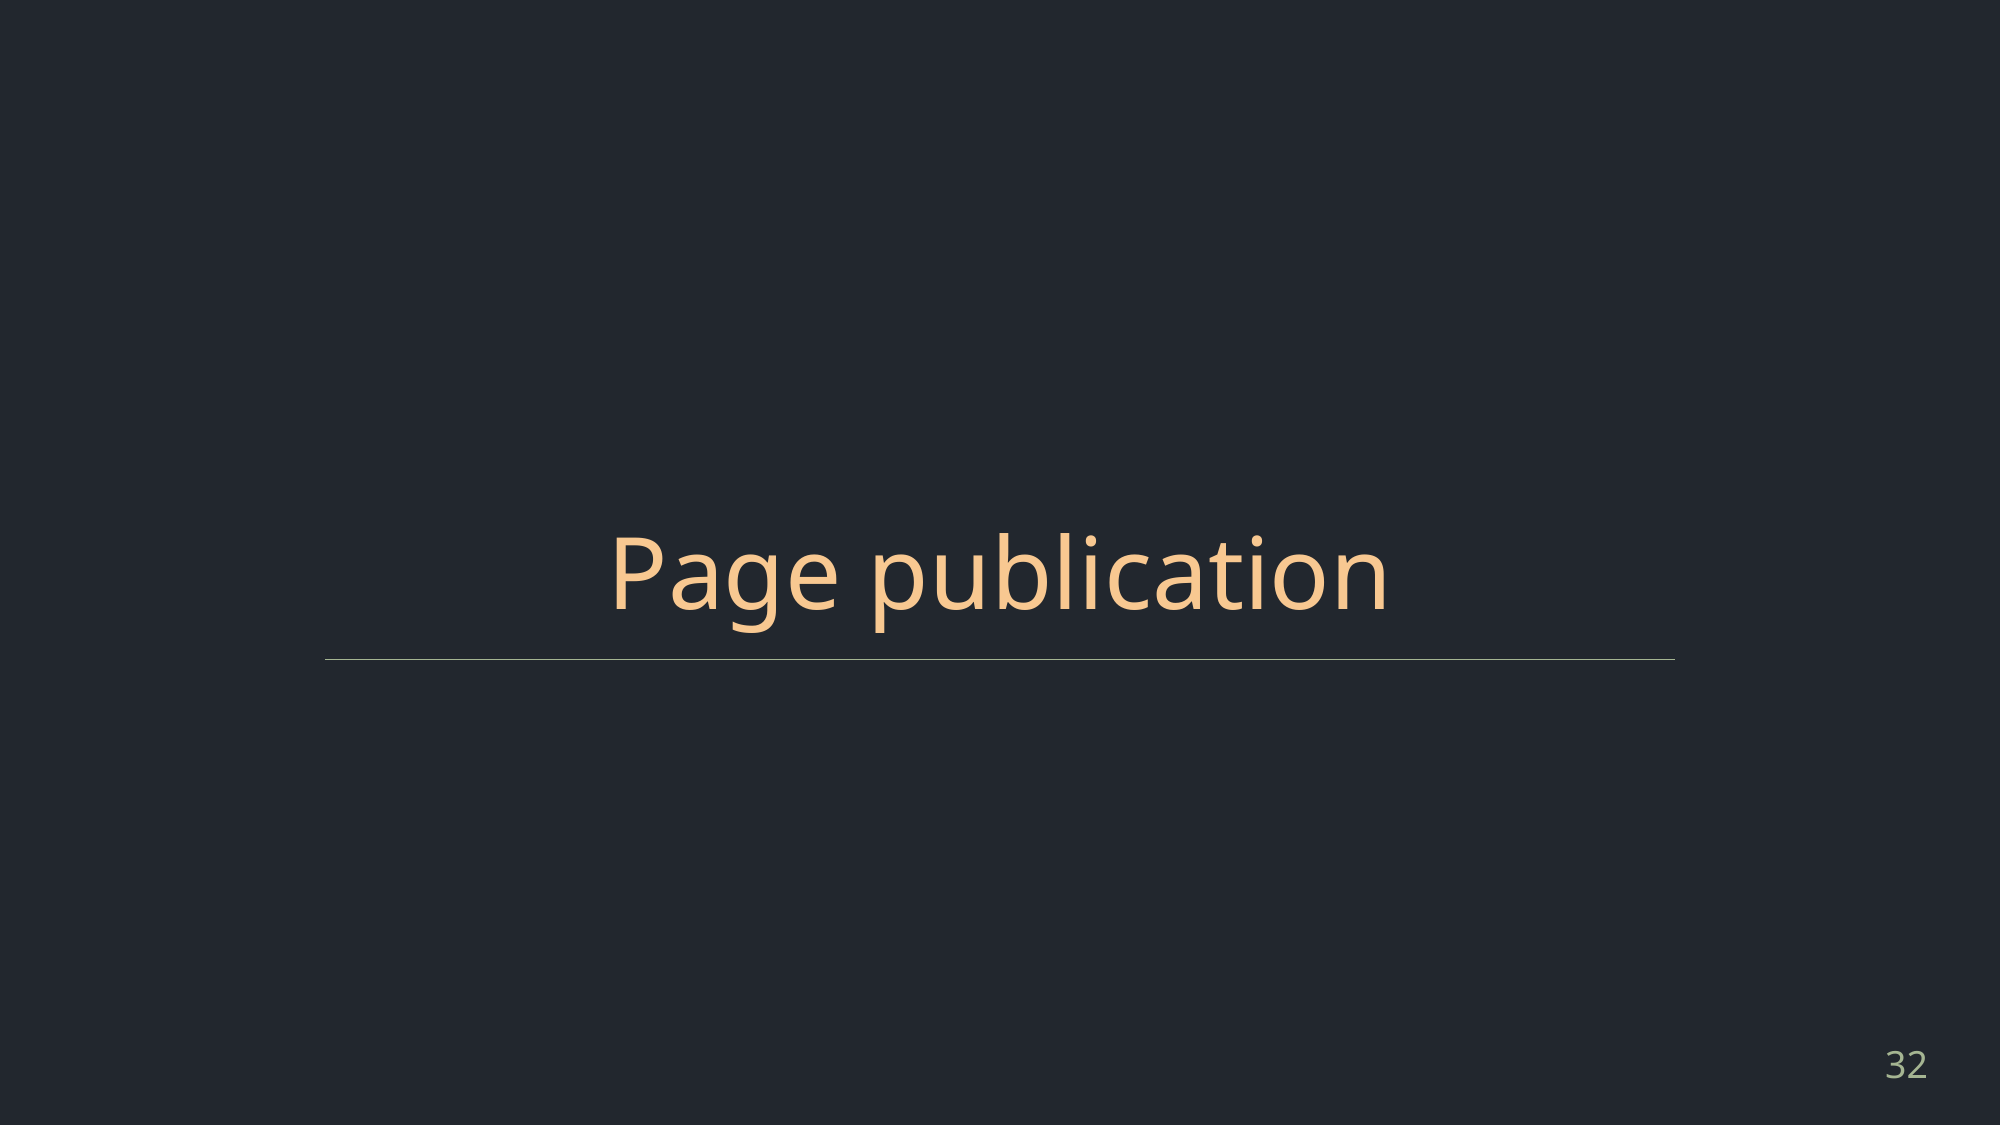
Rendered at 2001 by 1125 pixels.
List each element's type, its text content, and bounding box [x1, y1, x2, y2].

title Page publication [182, 487, 1818, 638]
text_box 32 [56, 1033, 1944, 1094]
